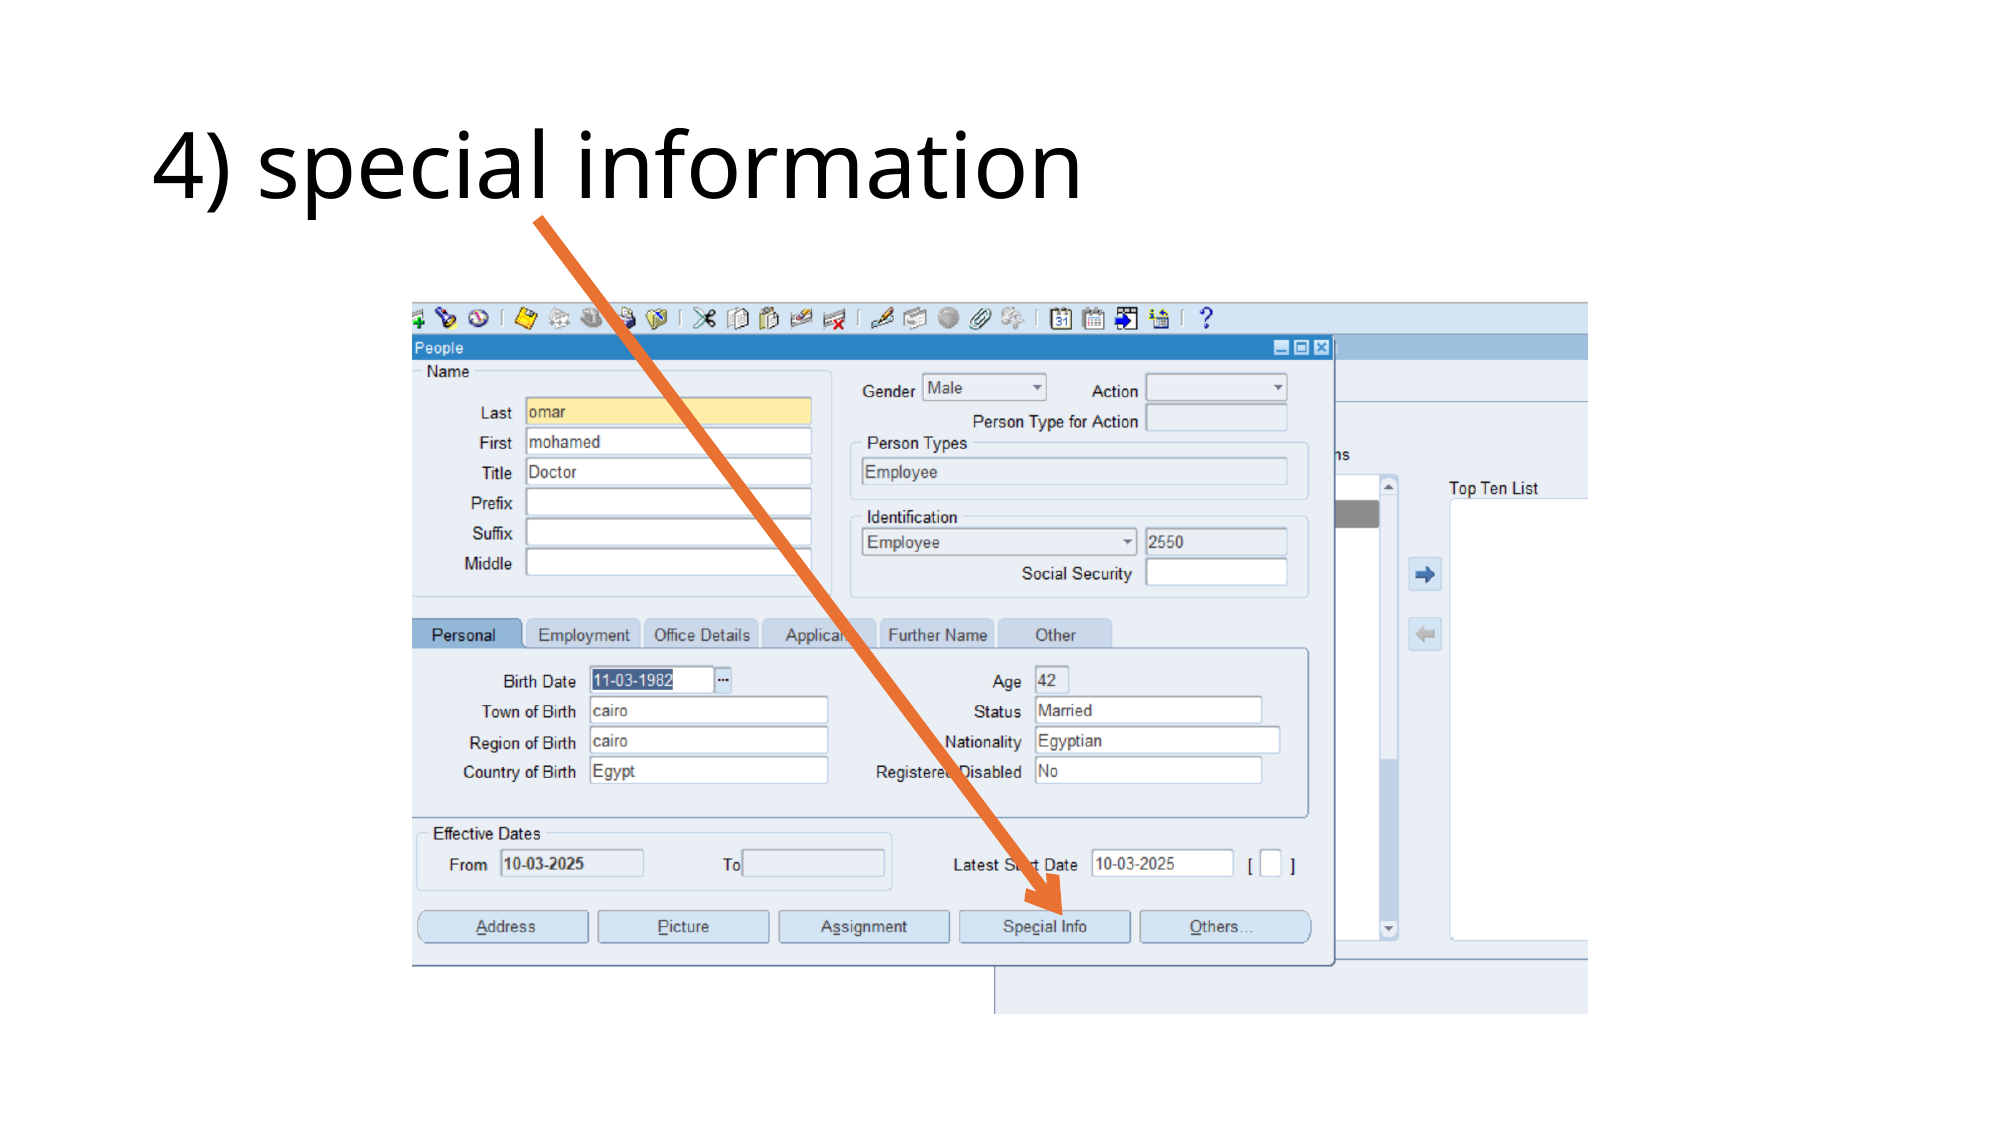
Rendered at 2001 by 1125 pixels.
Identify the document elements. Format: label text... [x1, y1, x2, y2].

title 4) special information [137, 59, 1863, 278]
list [411, 298, 1588, 1014]
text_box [536, 218, 1063, 917]
